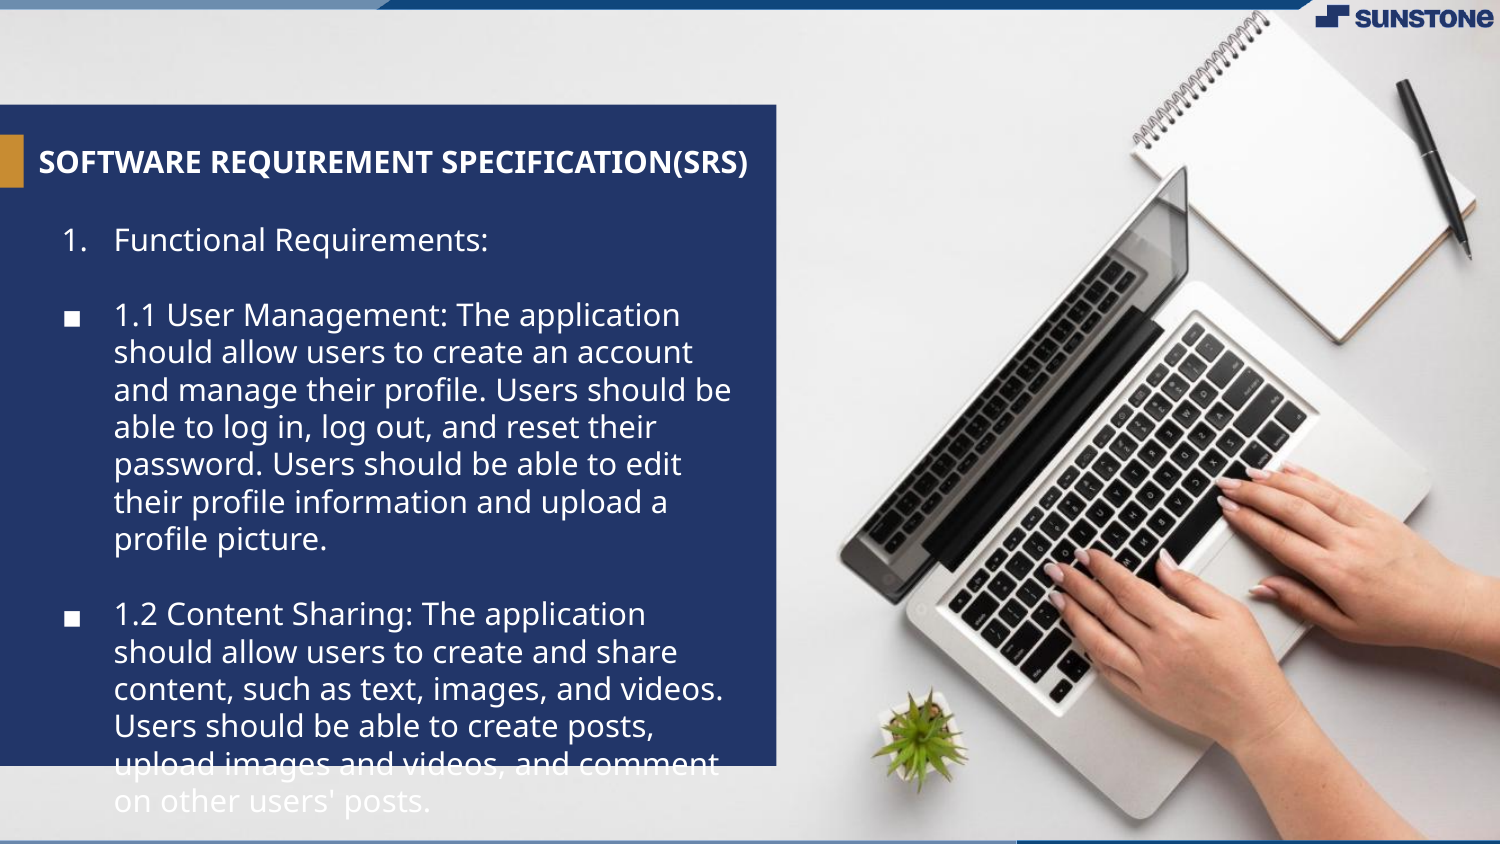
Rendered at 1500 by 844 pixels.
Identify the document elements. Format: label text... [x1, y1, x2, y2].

title SOFTWARE REQUIREMENT SPECIFICATION(SRS) [23, 132, 770, 190]
list Functional Requirements: 1.1 User Management: The application should allow users to create an account and manage their profile. Users should be able to log in, log out, and reset their password. Users should be able to edit their profile information and upload a profile picture. 1.2 Content Sharing: The application should allow users to create and share content, such as text, images, and videos. Users should be able to create posts, upload images and videos, and comment on other users' posts. [23, 212, 770, 759]
picture [0, 0, 1500, 844]
